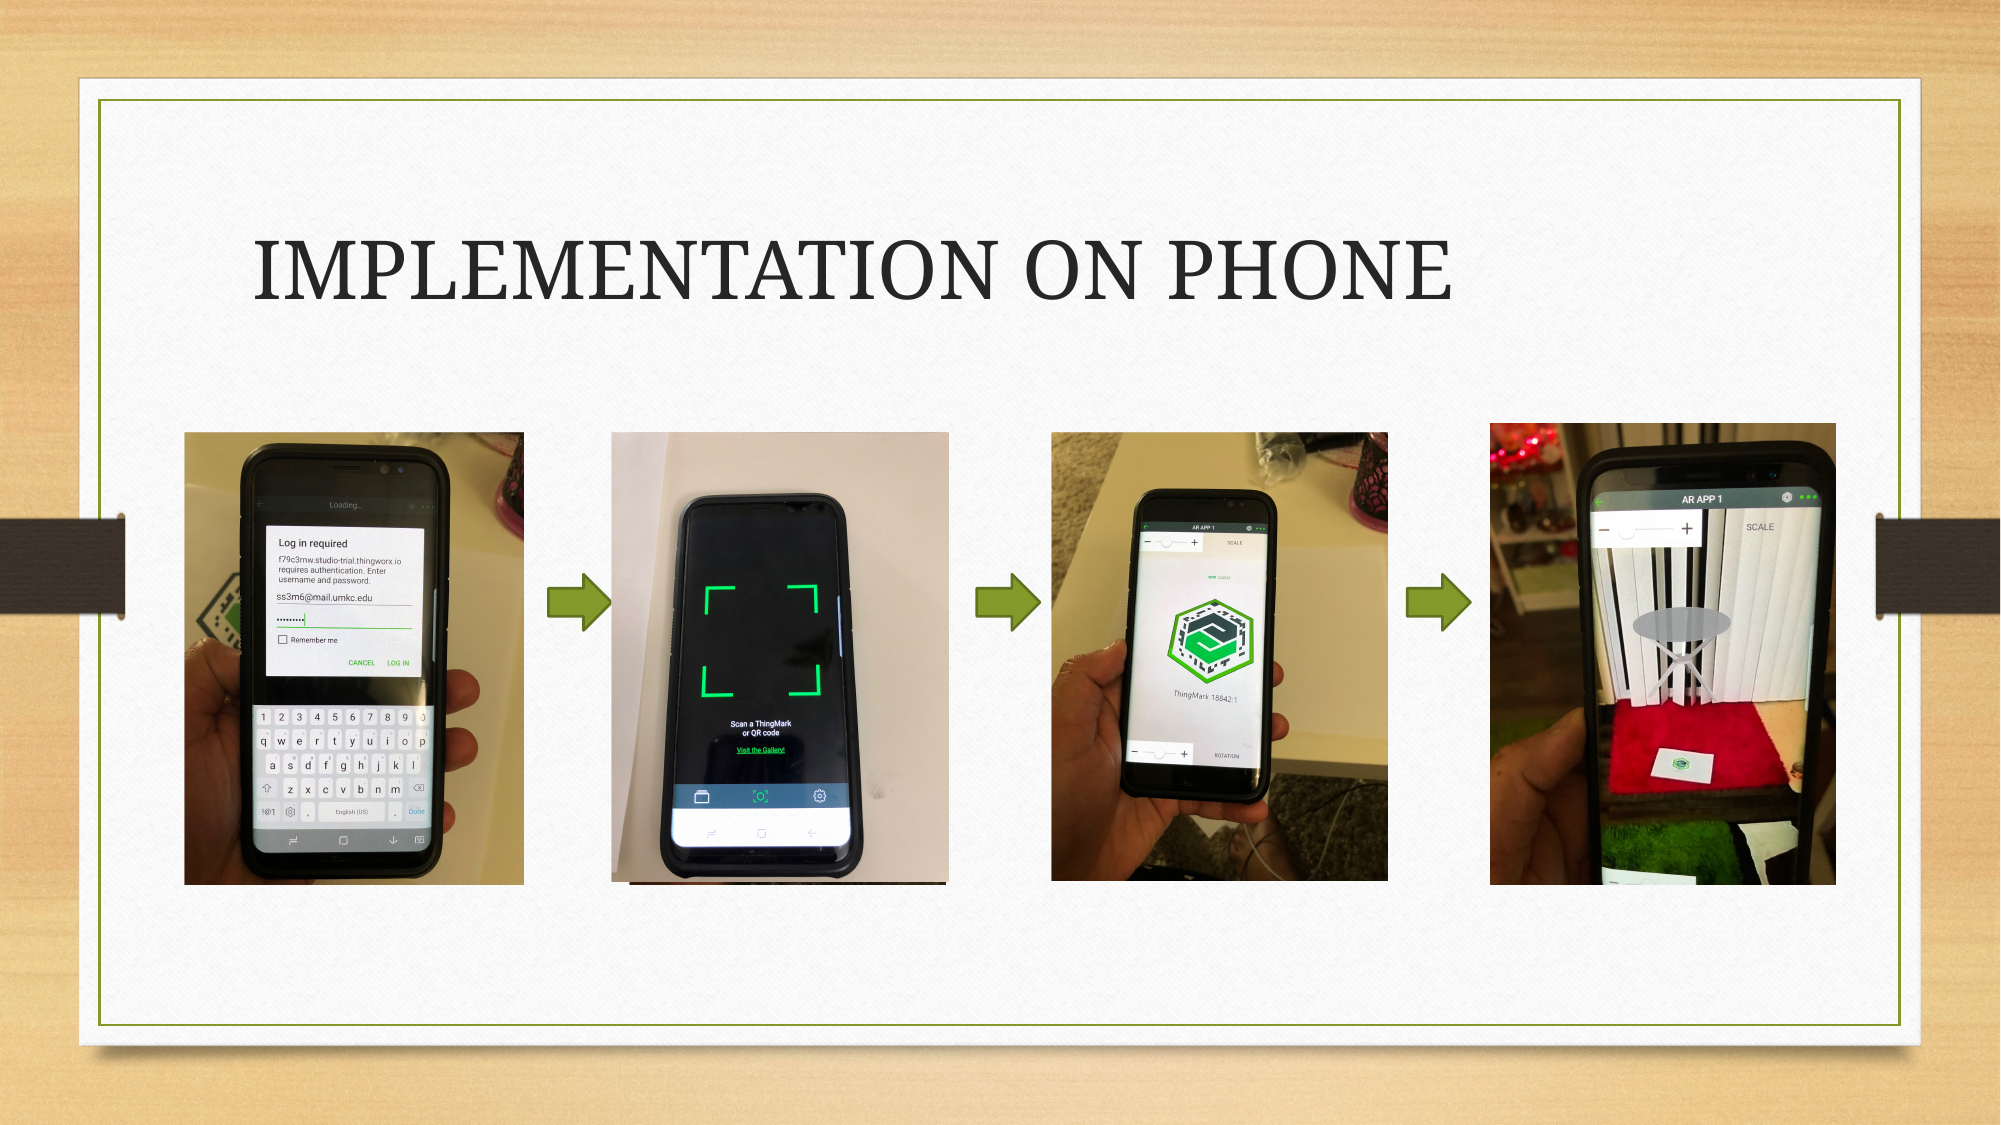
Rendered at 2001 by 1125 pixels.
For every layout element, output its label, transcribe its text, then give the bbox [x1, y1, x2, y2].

text_box [1444, 573, 1472, 631]
picture [0, 0, 2001, 1125]
title IMPLEMENTATION ON PHONE [0, 161, 1575, 375]
